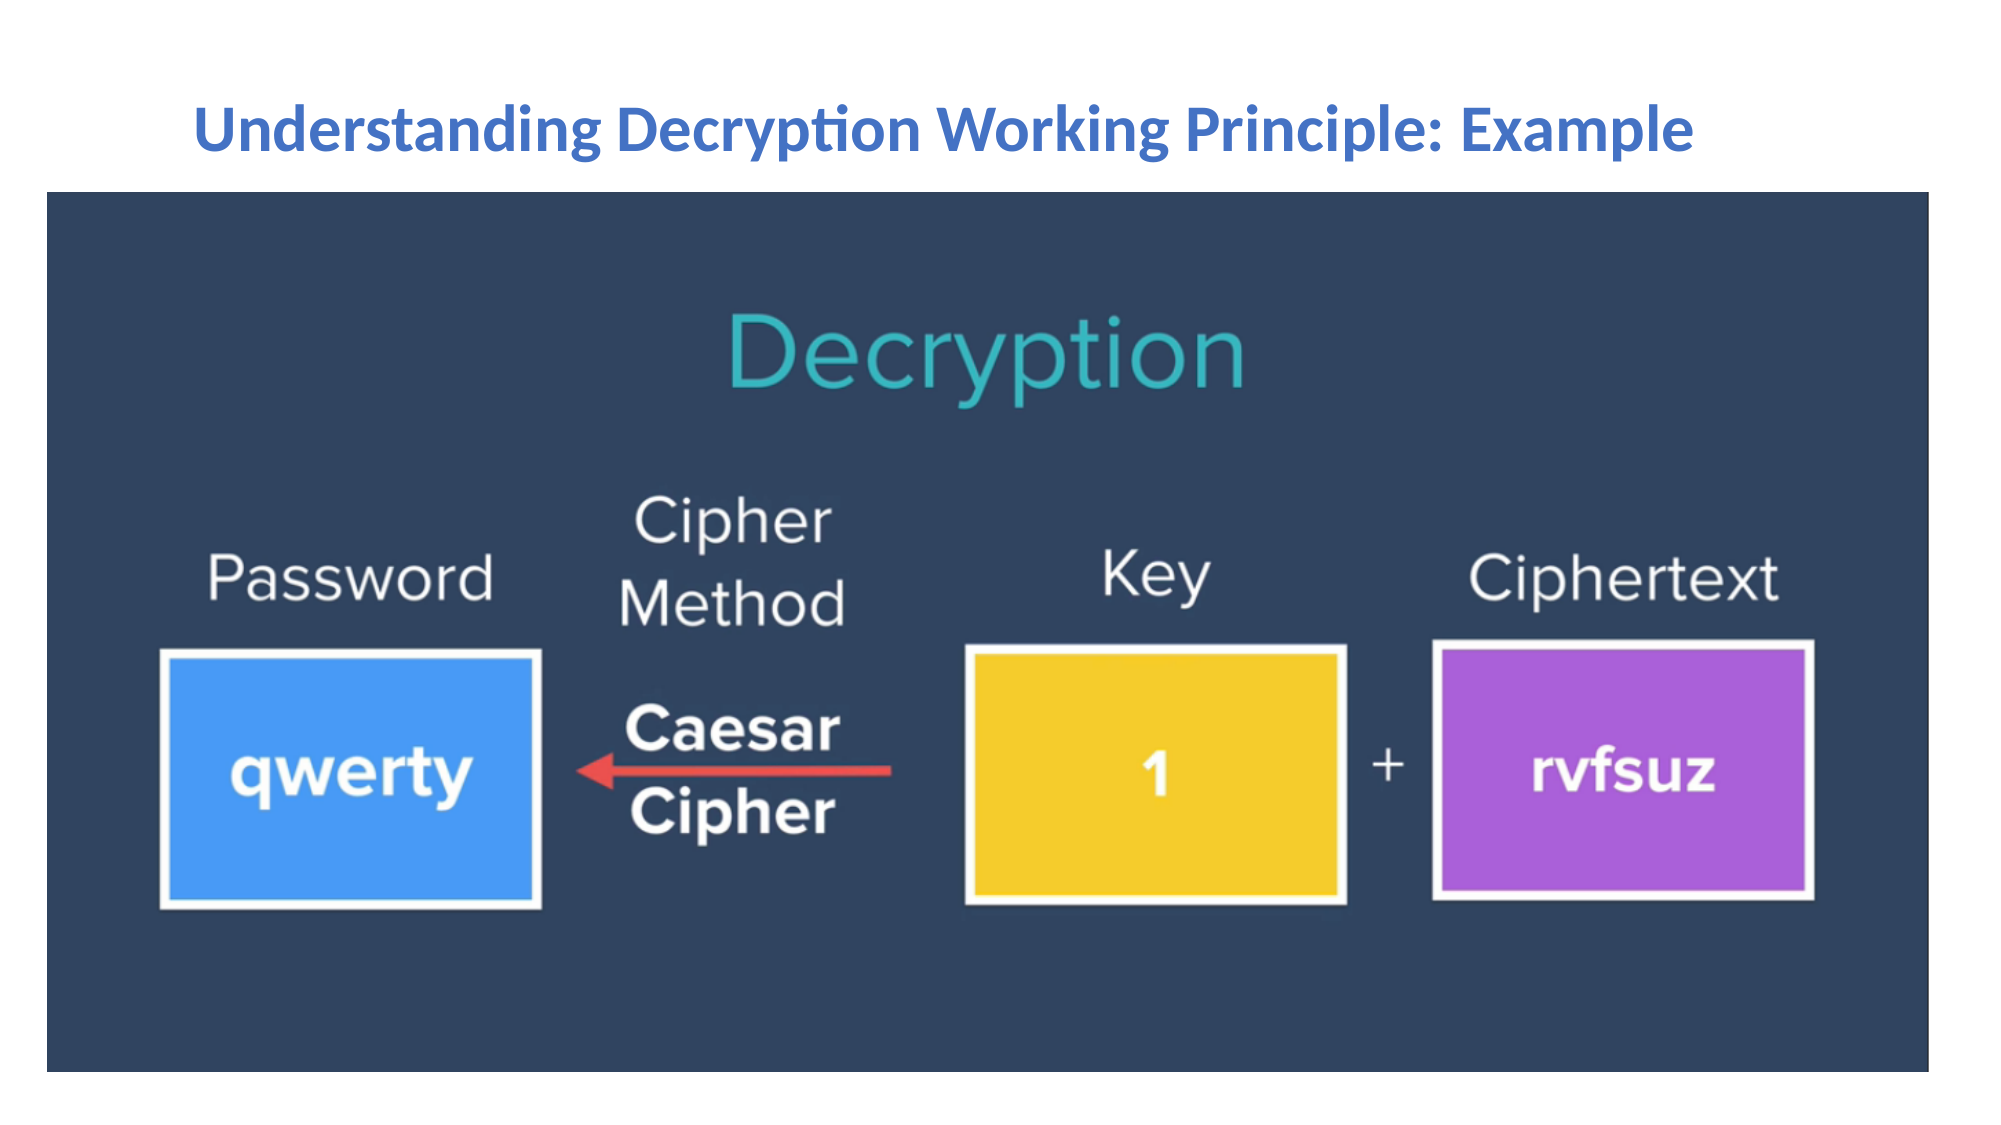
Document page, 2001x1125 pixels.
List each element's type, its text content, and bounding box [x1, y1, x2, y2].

text_box Understanding Decryption Working Principle: Example [178, 77, 1712, 173]
picture [47, 192, 1929, 1072]
